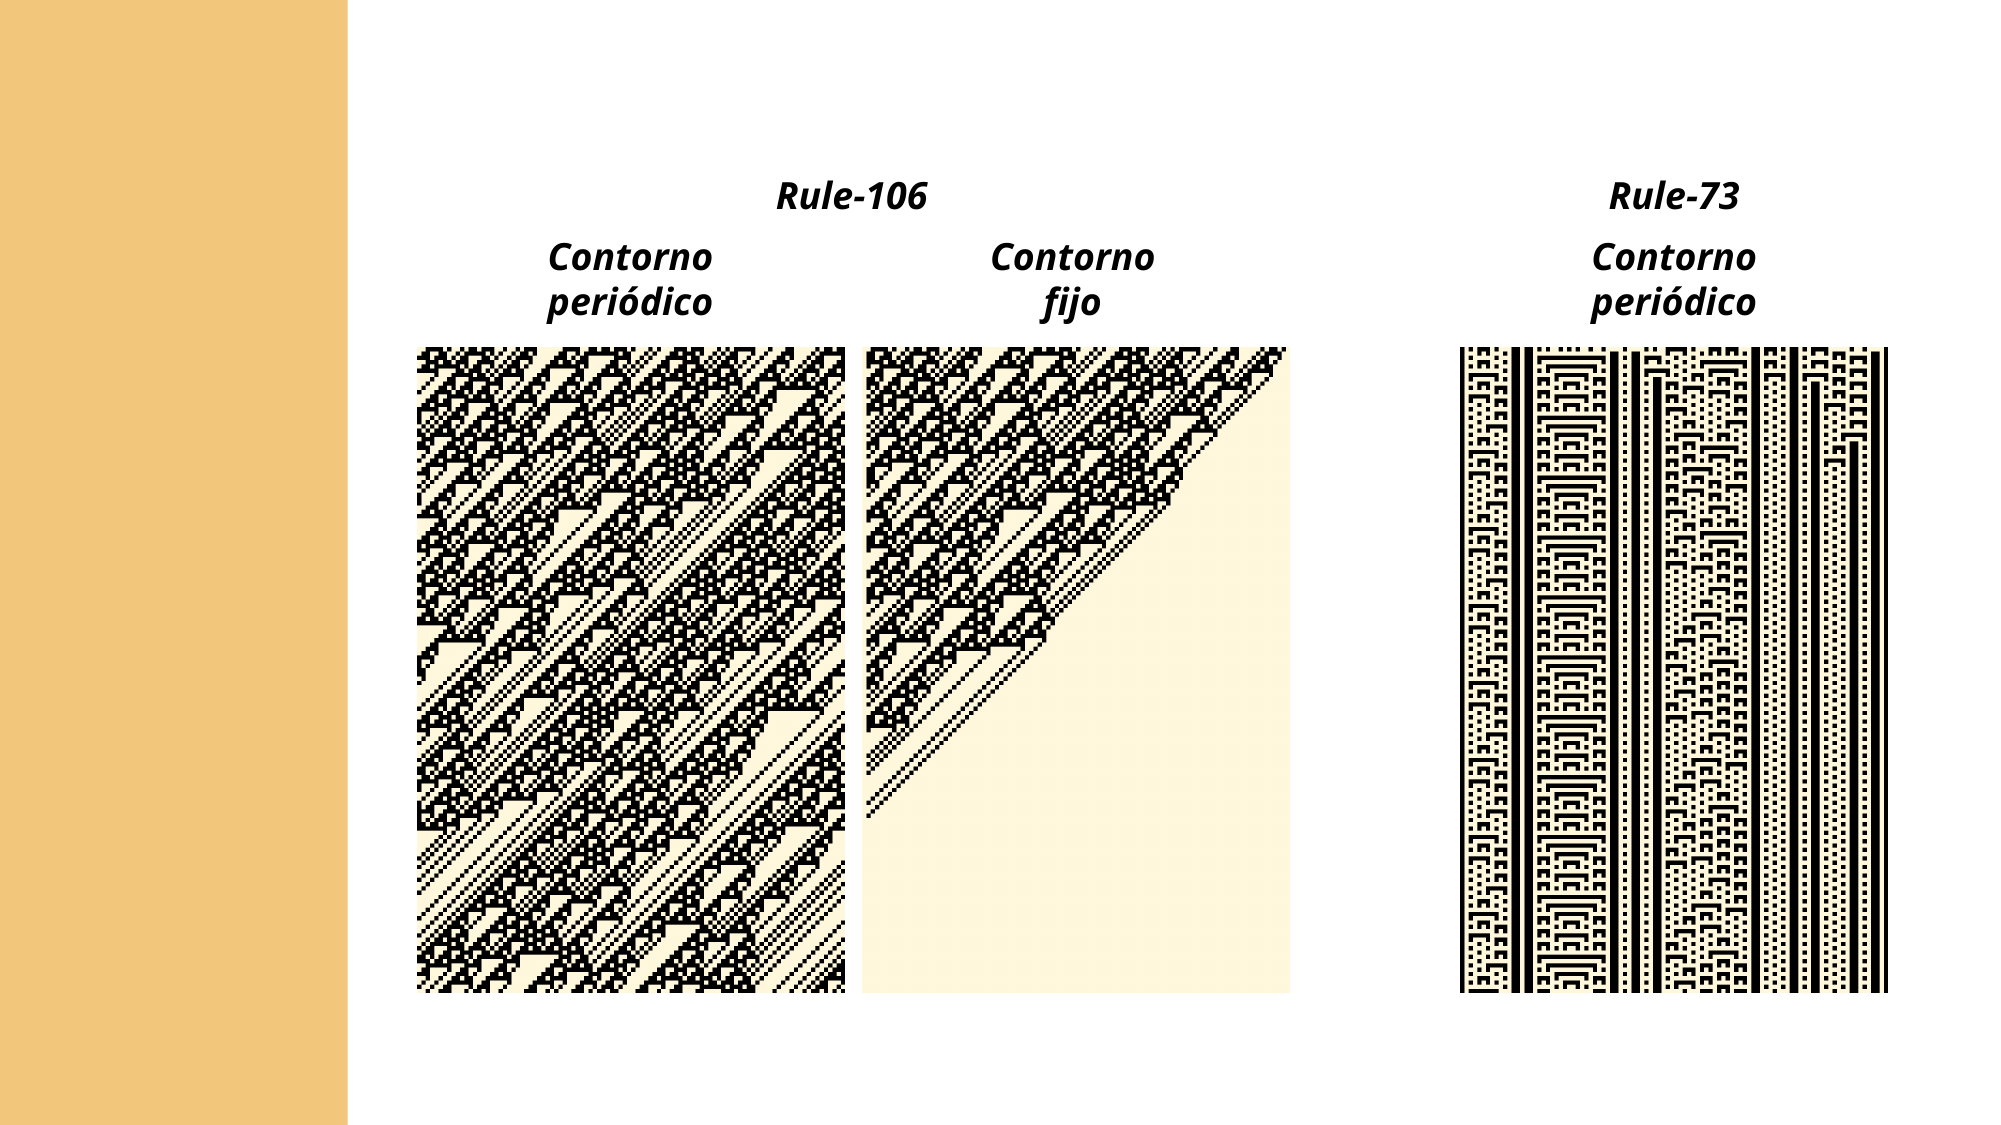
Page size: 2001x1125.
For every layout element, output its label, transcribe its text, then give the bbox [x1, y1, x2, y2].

text_box Contorno periódico [1572, 225, 1777, 331]
text_box Contorno periódico [528, 225, 733, 331]
text_box Rule-73 [1572, 164, 1776, 225]
picture [417, 347, 845, 993]
picture [1460, 347, 1888, 993]
text_box Rule-106 [749, 164, 954, 225]
text_box Contorno fijo [971, 225, 1175, 331]
picture [862, 347, 1290, 993]
text_box [0, 0, 349, 1125]
